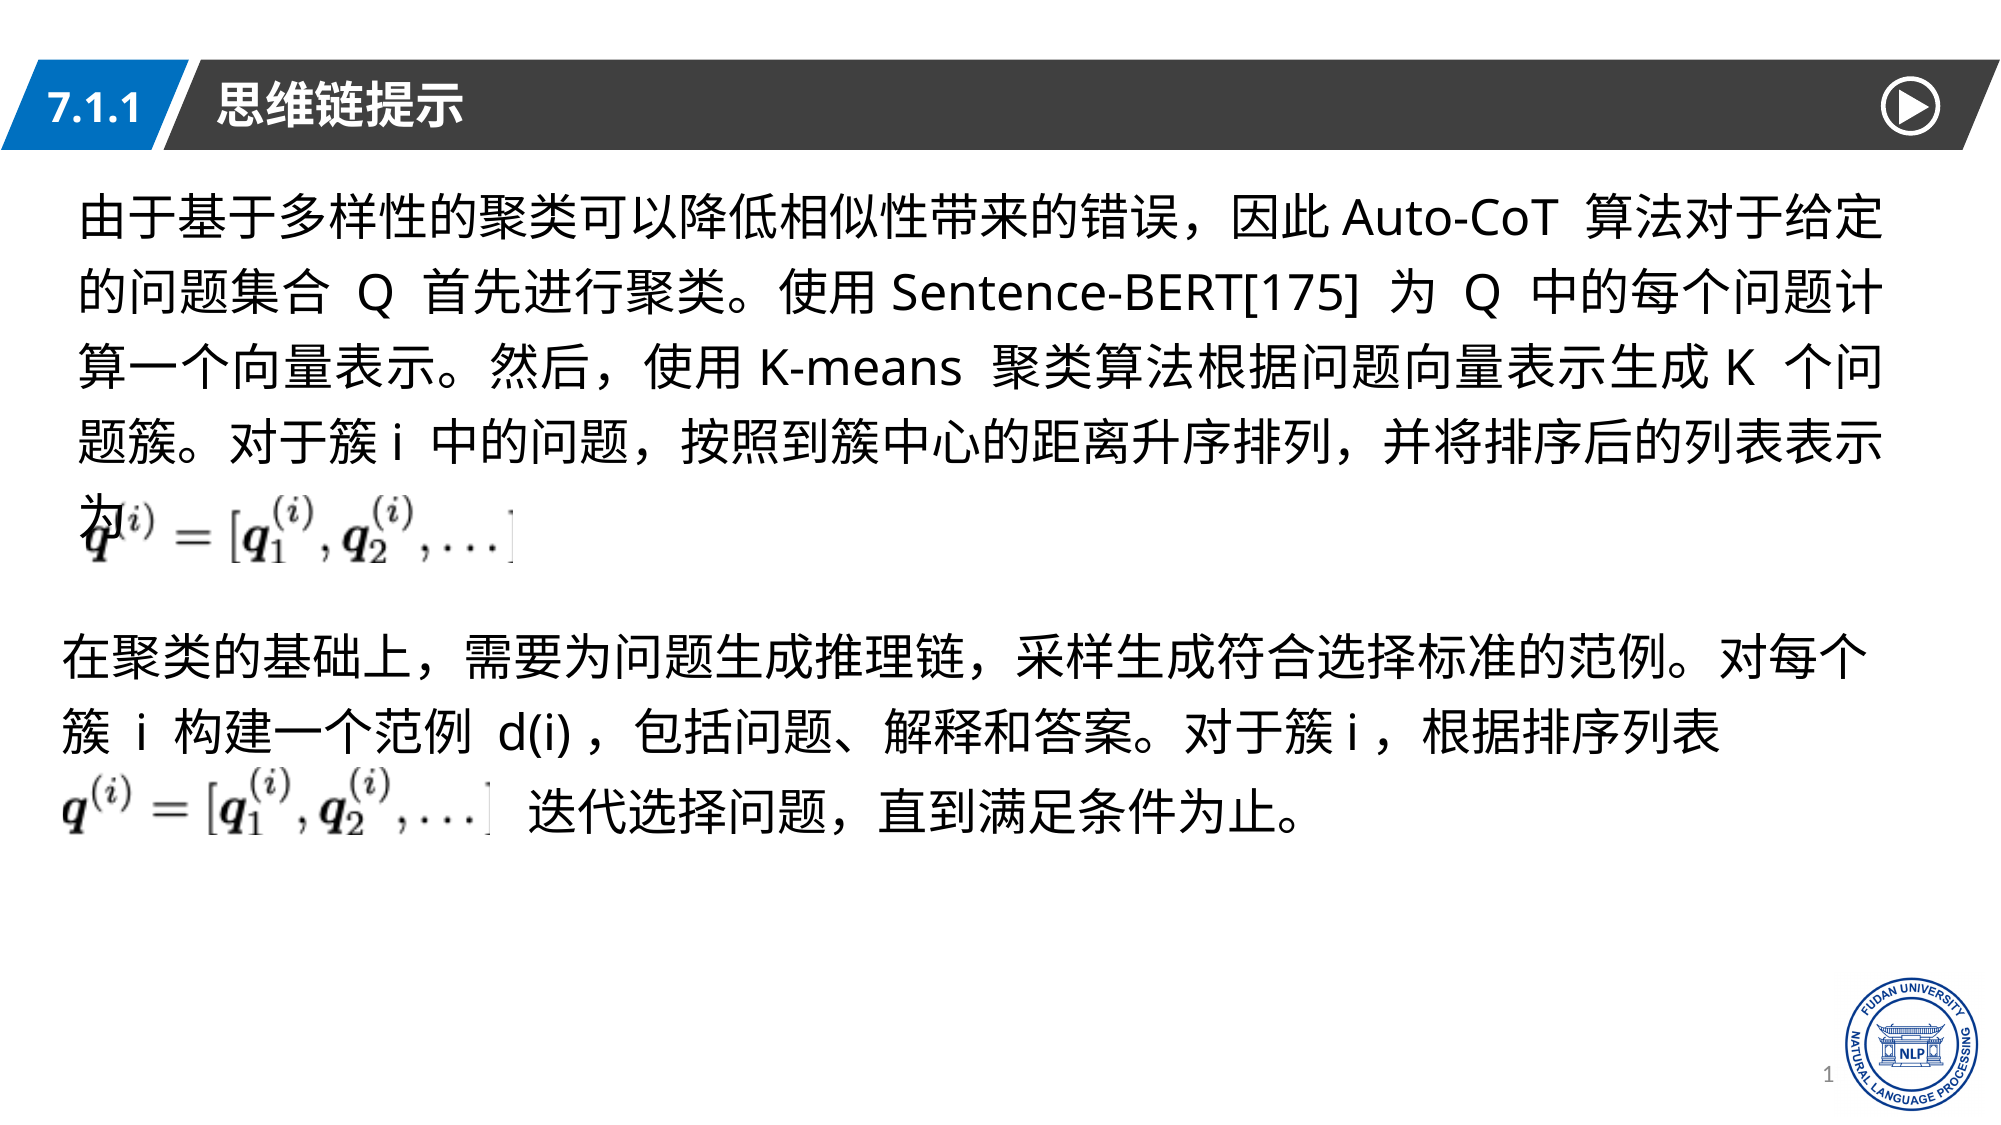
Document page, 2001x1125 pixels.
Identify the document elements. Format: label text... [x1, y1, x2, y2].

slide_number 10 [1412, 1042, 1863, 1103]
text_box 思维链提示 [200, 66, 480, 142]
text_box 迭代选择问题，直到满足条件为止。 [513, 758, 1514, 848]
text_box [1883, 78, 1939, 134]
text_box 在聚类的基础上，需要为问题生成推理链，采样生成符合选择标准的范例。对每个簇 i 构建一个范例 d(i)，包括问题、解释和答案。对于簇i，根据排序列表 [46, 603, 1884, 943]
text_box [163, 59, 2000, 150]
picture [1834, 972, 1985, 1117]
picture [62, 767, 491, 835]
text_box 由于基于多样性的聚类可以降低相似性带来的错误，因此Auto-CoT 算法对于给定的问题集合 Q 首先进行聚类。使用Sentence-BERT[175] 为 Q 中的每个问题计算一个向量表示。然后，使用K-means 聚类算法根据问题向量表示生成K 个问题簇。对于簇i 中的问题，按照到簇中心的距离升序排列，并将排序后的列表表示为 [62, 163, 1900, 554]
text_box 7.1.1 [26, 73, 164, 138]
text_box [1, 89, 157, 150]
picture [85, 495, 514, 563]
text_box [32, 59, 189, 120]
